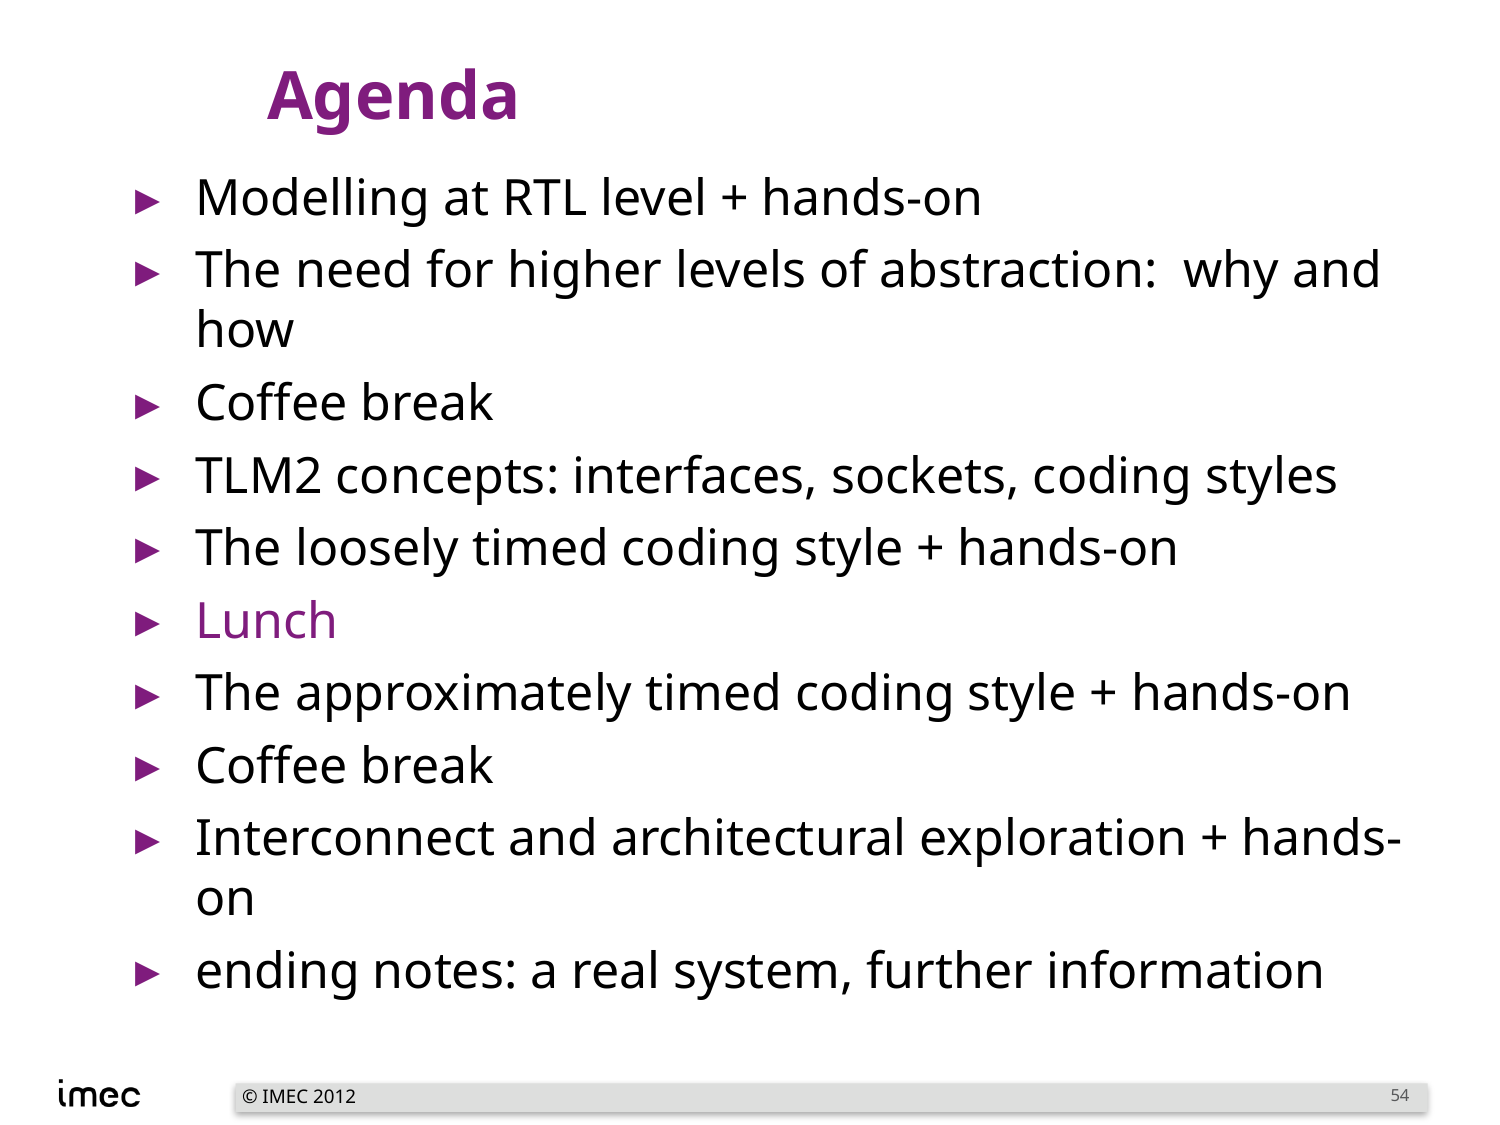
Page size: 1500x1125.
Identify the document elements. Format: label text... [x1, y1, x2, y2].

picture [37, 1053, 223, 1107]
list Modelling at RTL level + hands-on The need for higher levels of abstraction: why and how Coffee break TLM2 concepts: interfaces, sockets, coding styles The loosely timed coding style + hands-on Lunch The approximately timed coding style + hands-on Coffee break Interconnect and architectural exploration + hands-on ending notes: a real system, further information [75, 157, 1464, 946]
title Agenda [237, 45, 1425, 157]
